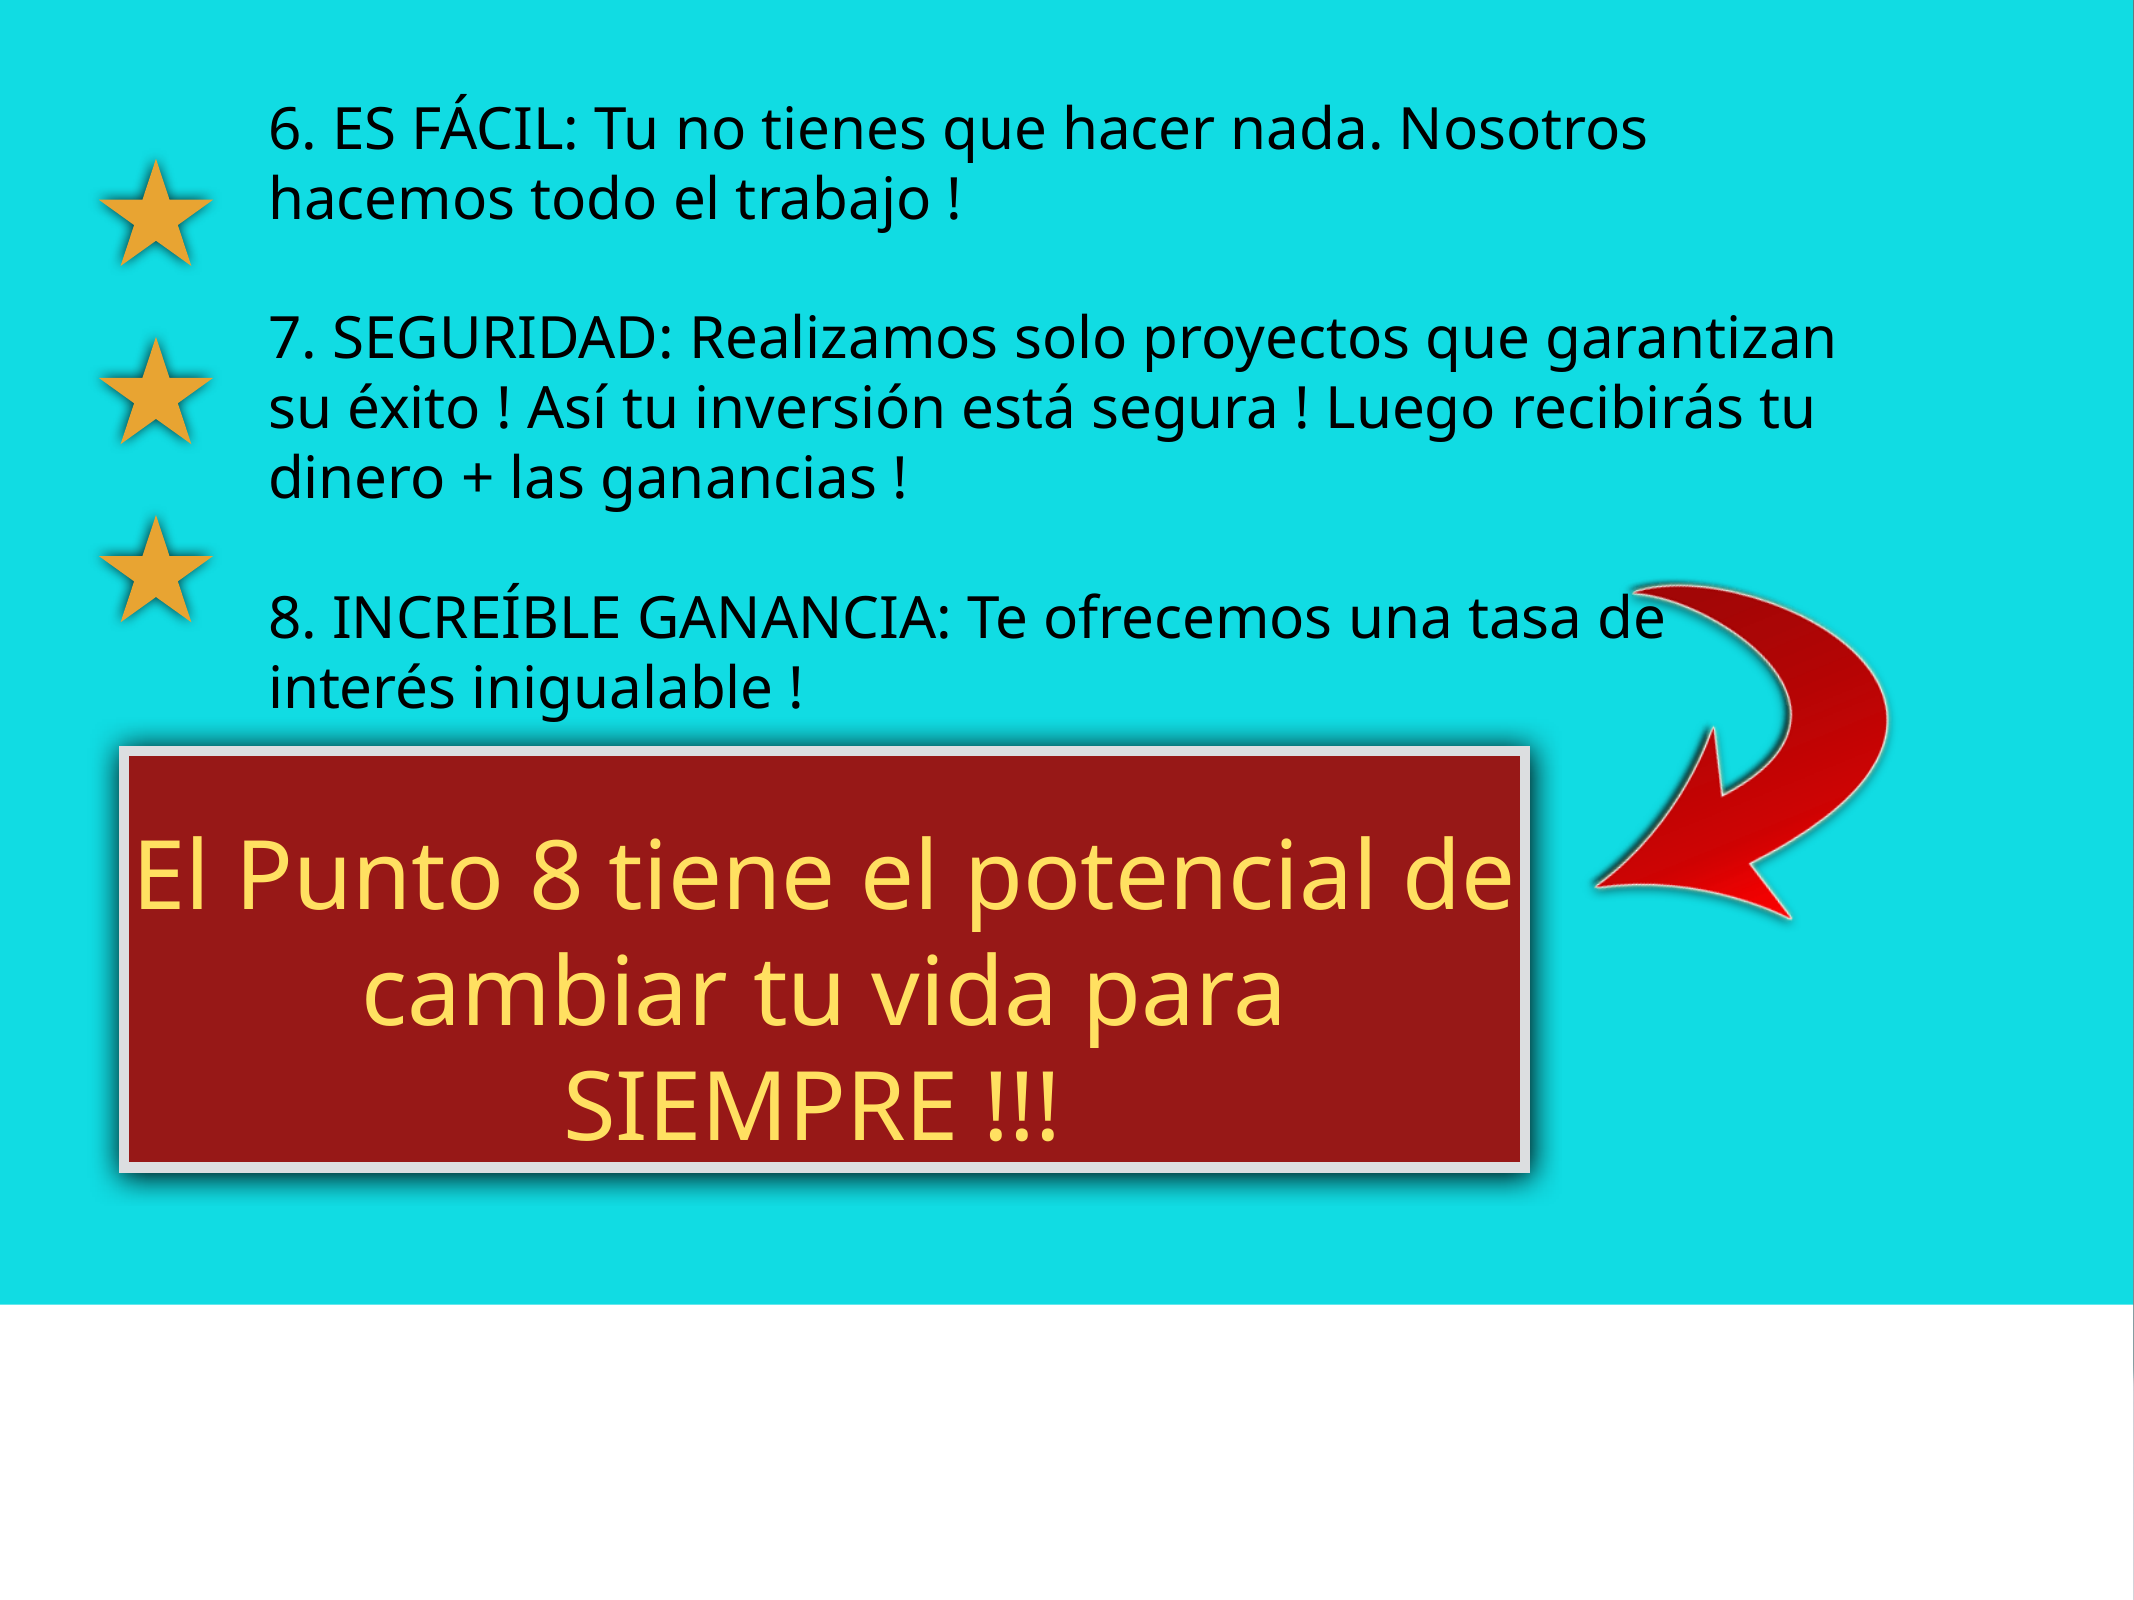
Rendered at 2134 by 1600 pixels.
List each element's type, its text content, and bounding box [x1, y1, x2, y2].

text_box El Punto 8 tiene el potencial de cambiar tu vida para SIEMPRE !!! [123, 750, 1526, 1168]
text_box [98, 158, 214, 266]
picture [1532, 556, 1924, 948]
text_box [0, 1304, 2134, 1600]
text_box [98, 515, 214, 623]
text_box [98, 336, 214, 445]
text_box [0, 0, 2134, 1304]
text_box 6. ES FÁCIL: Tu no tienes que hacer nada. Nosotros hacemos todo el trabajo ! 7. SEGURIDAD: Realizamos solo proyectos que garantizan su éxito ! Así tu inversión está segura ! Luego recibirás tu dinero + las ganancias ! 8. INCREÍBLE GANANCIA: Te ofrecemos una tasa de interés inigualable ! [259, 82, 1874, 728]
